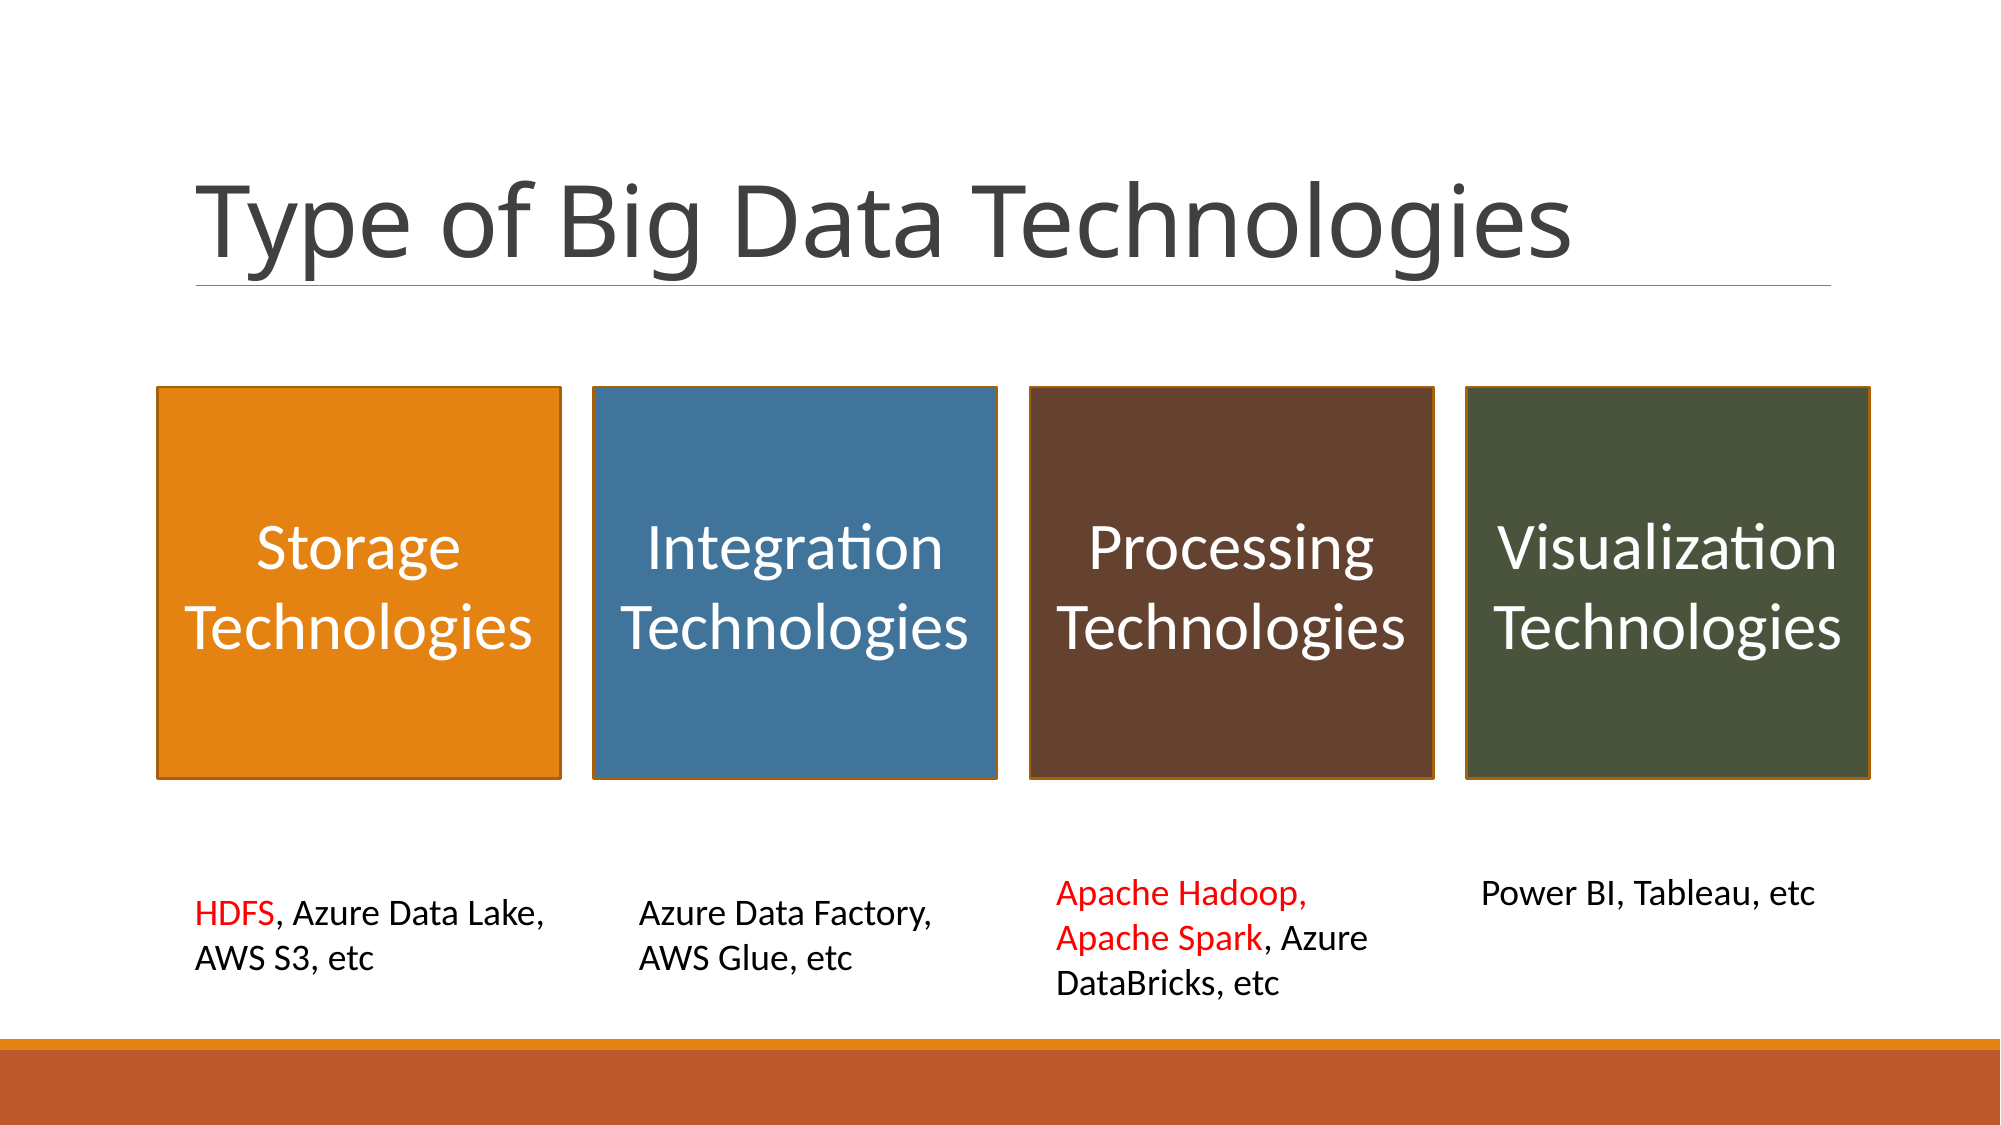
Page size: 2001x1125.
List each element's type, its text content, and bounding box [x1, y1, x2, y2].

text_box Power BI, Tableau, etc [1466, 860, 1848, 920]
text_box Apache Hadoop, Apache Spark, Azure DataBricks, etc [1041, 860, 1423, 1010]
text_box Integration Technologies [592, 386, 998, 780]
text_box Azure Data Factory, AWS Glue, etc [624, 880, 1005, 986]
title Type of Big Data Technologies [180, 47, 1830, 285]
text_box Storage Technologies [156, 386, 562, 780]
text_box Processing Technologies [1029, 386, 1435, 780]
text_box HDFS, Azure Data Lake, AWS S3, etc [179, 880, 561, 986]
text_box Visualization Technologies [1465, 386, 1871, 780]
